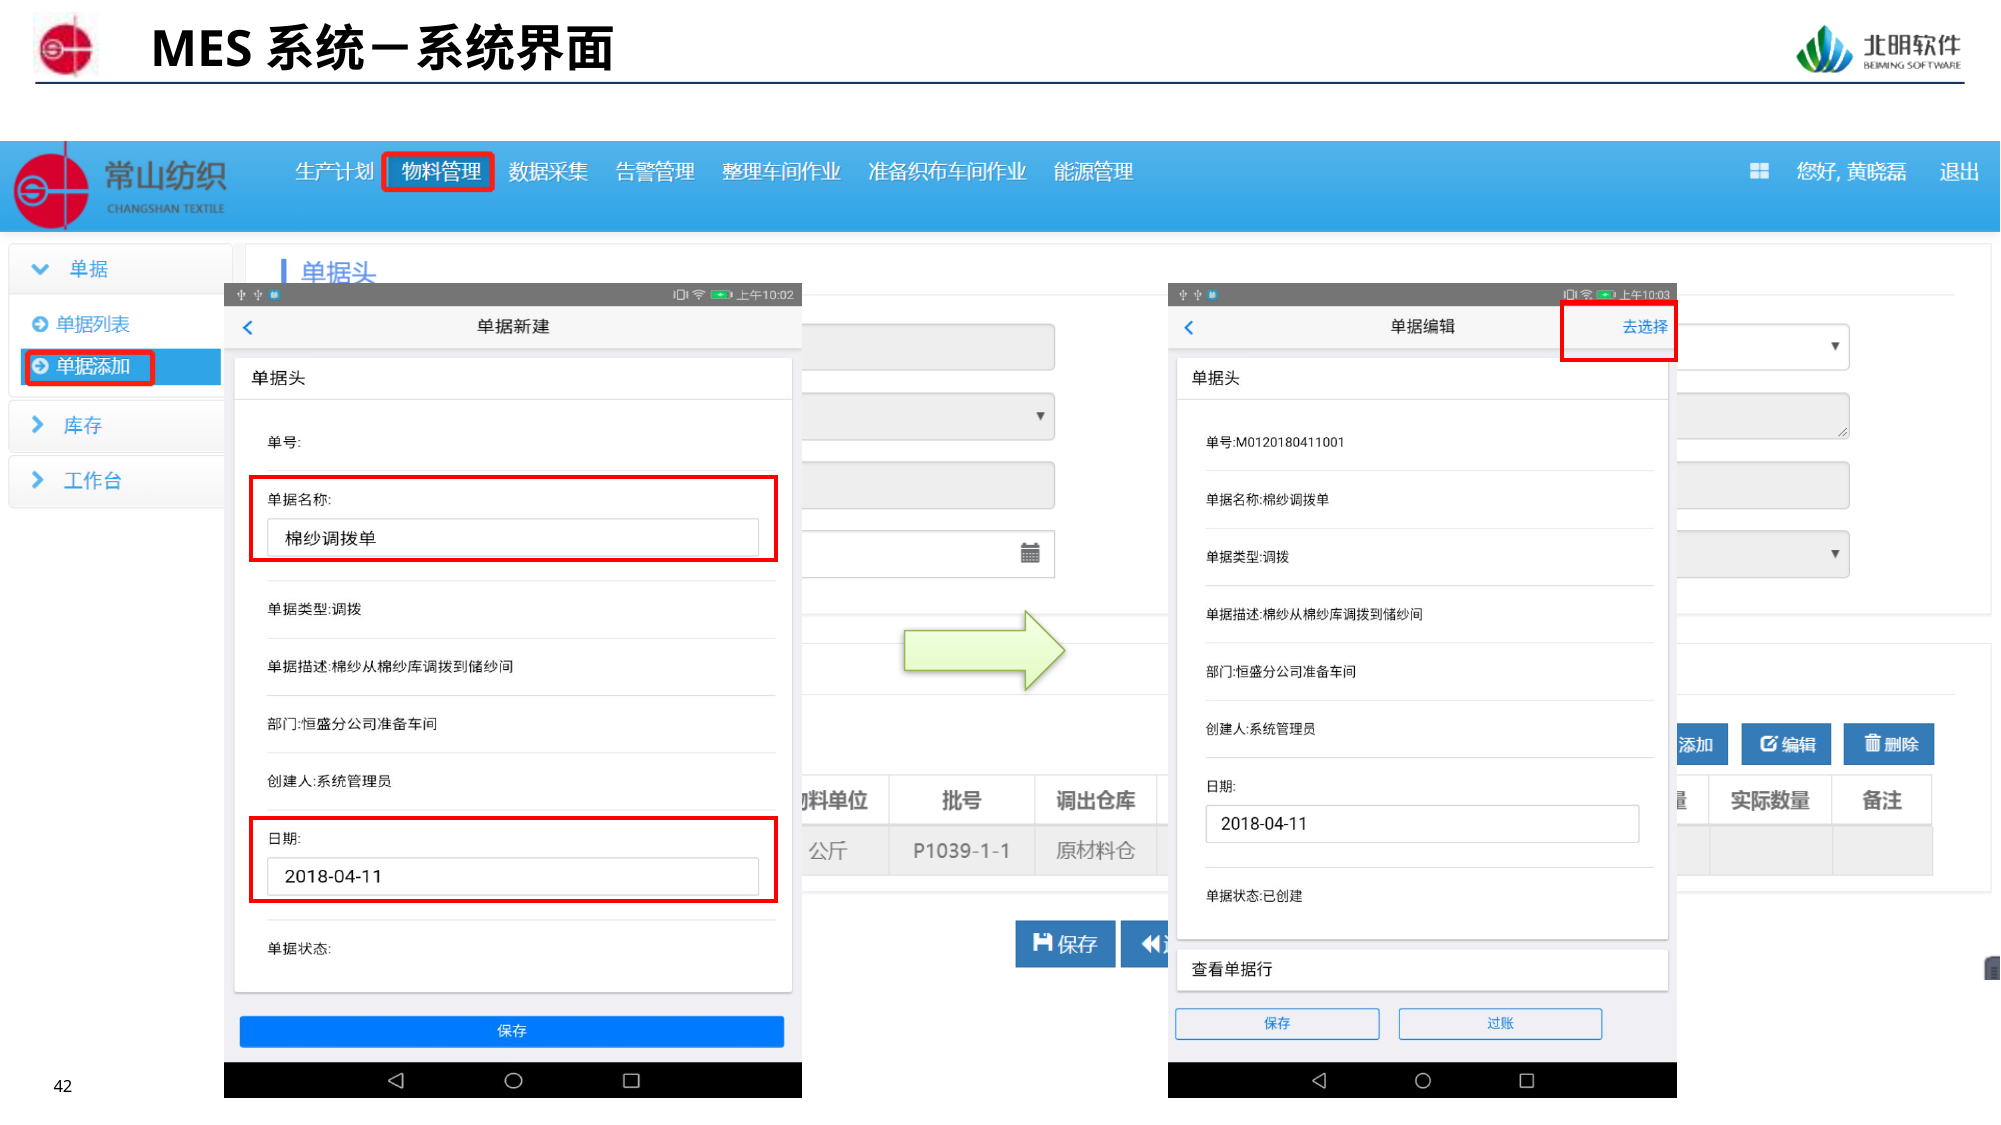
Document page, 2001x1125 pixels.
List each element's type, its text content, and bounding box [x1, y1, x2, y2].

picture [33, 12, 99, 81]
picture [1795, 22, 1965, 78]
picture [0, 141, 2000, 1098]
text_box MES系统－系统界面 [135, 9, 1212, 85]
